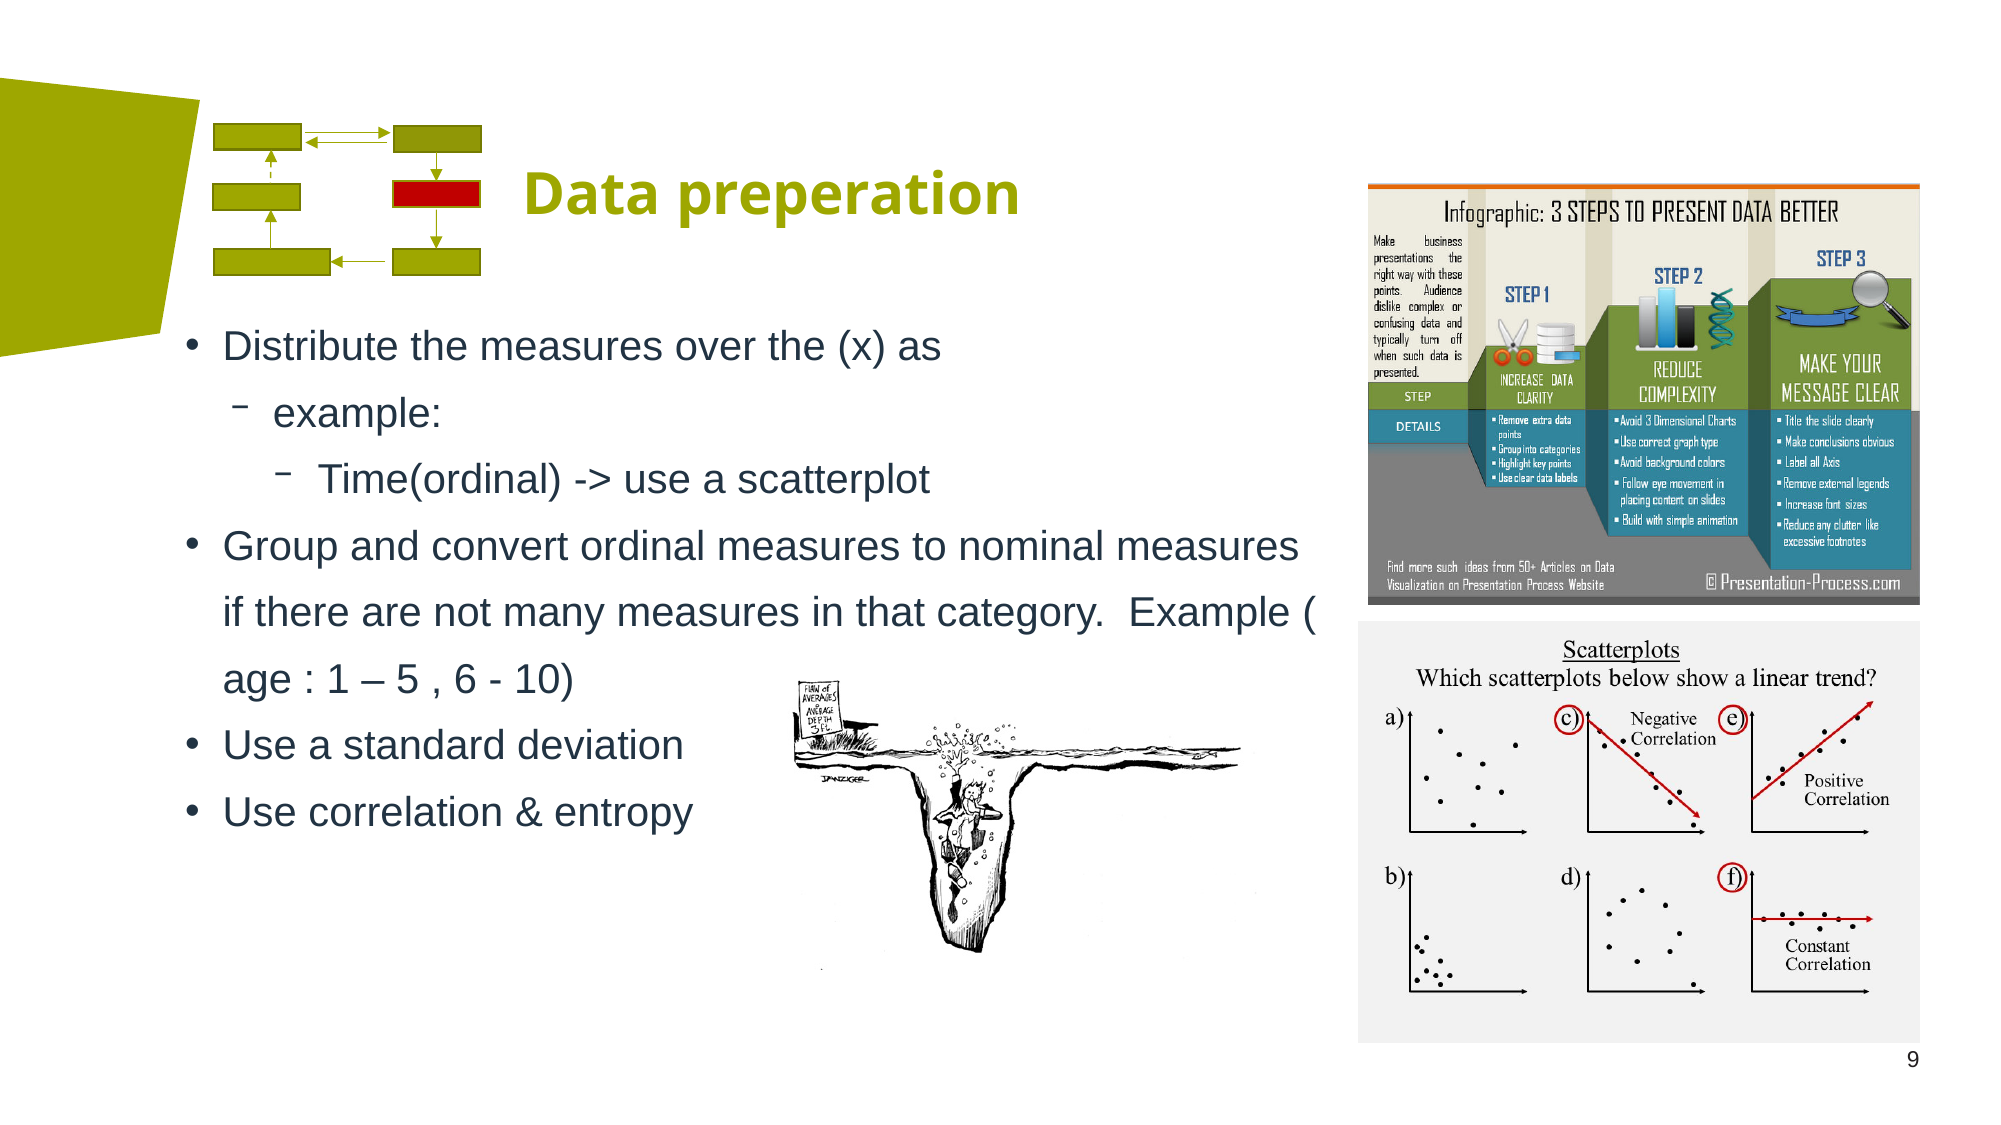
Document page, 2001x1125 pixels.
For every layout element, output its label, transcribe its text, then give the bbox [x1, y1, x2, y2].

picture [1358, 621, 1920, 1043]
title Data preperation [522, 156, 1690, 228]
slide_number 9 [1825, 1043, 1920, 1070]
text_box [213, 123, 482, 275]
picture [1368, 183, 1920, 605]
list Distribute the measures over the (x) as example: Time(ordinal) -> use a scatterplot Group and convert ordinal measures to nominal measures if there are not many measures in that category. Example ( age : 1 – 5 , 6 - 10) Use a standard deviation Use correlation & entropy [169, 294, 1338, 949]
picture [753, 659, 1257, 970]
